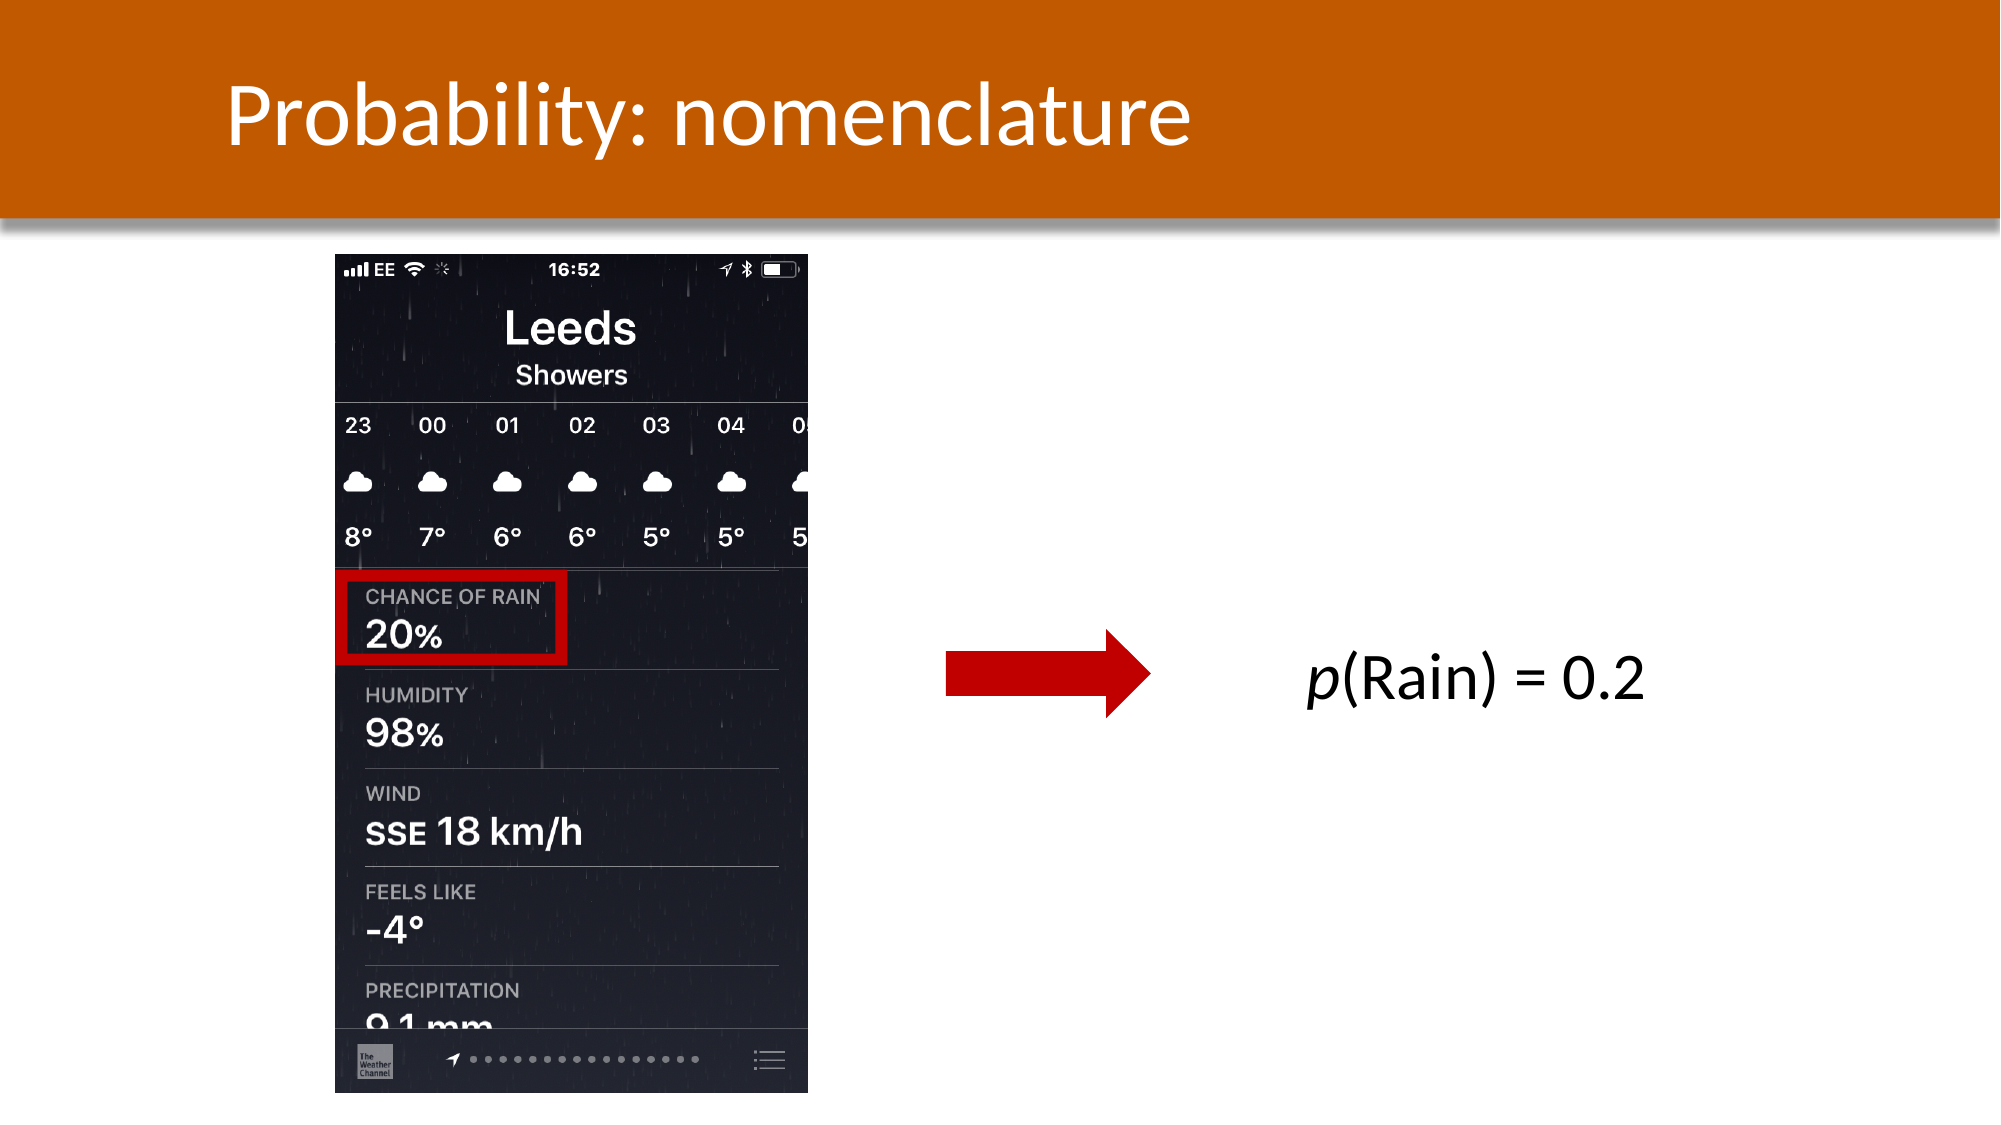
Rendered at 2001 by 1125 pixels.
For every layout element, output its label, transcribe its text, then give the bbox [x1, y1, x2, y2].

text_box [944, 626, 1153, 721]
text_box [335, 254, 808, 1093]
text_box p(Rain) = 0.2 [1291, 625, 1662, 721]
text_box [0, 0, 2000, 219]
text_box Probability: nomenclature [210, 17, 2000, 201]
